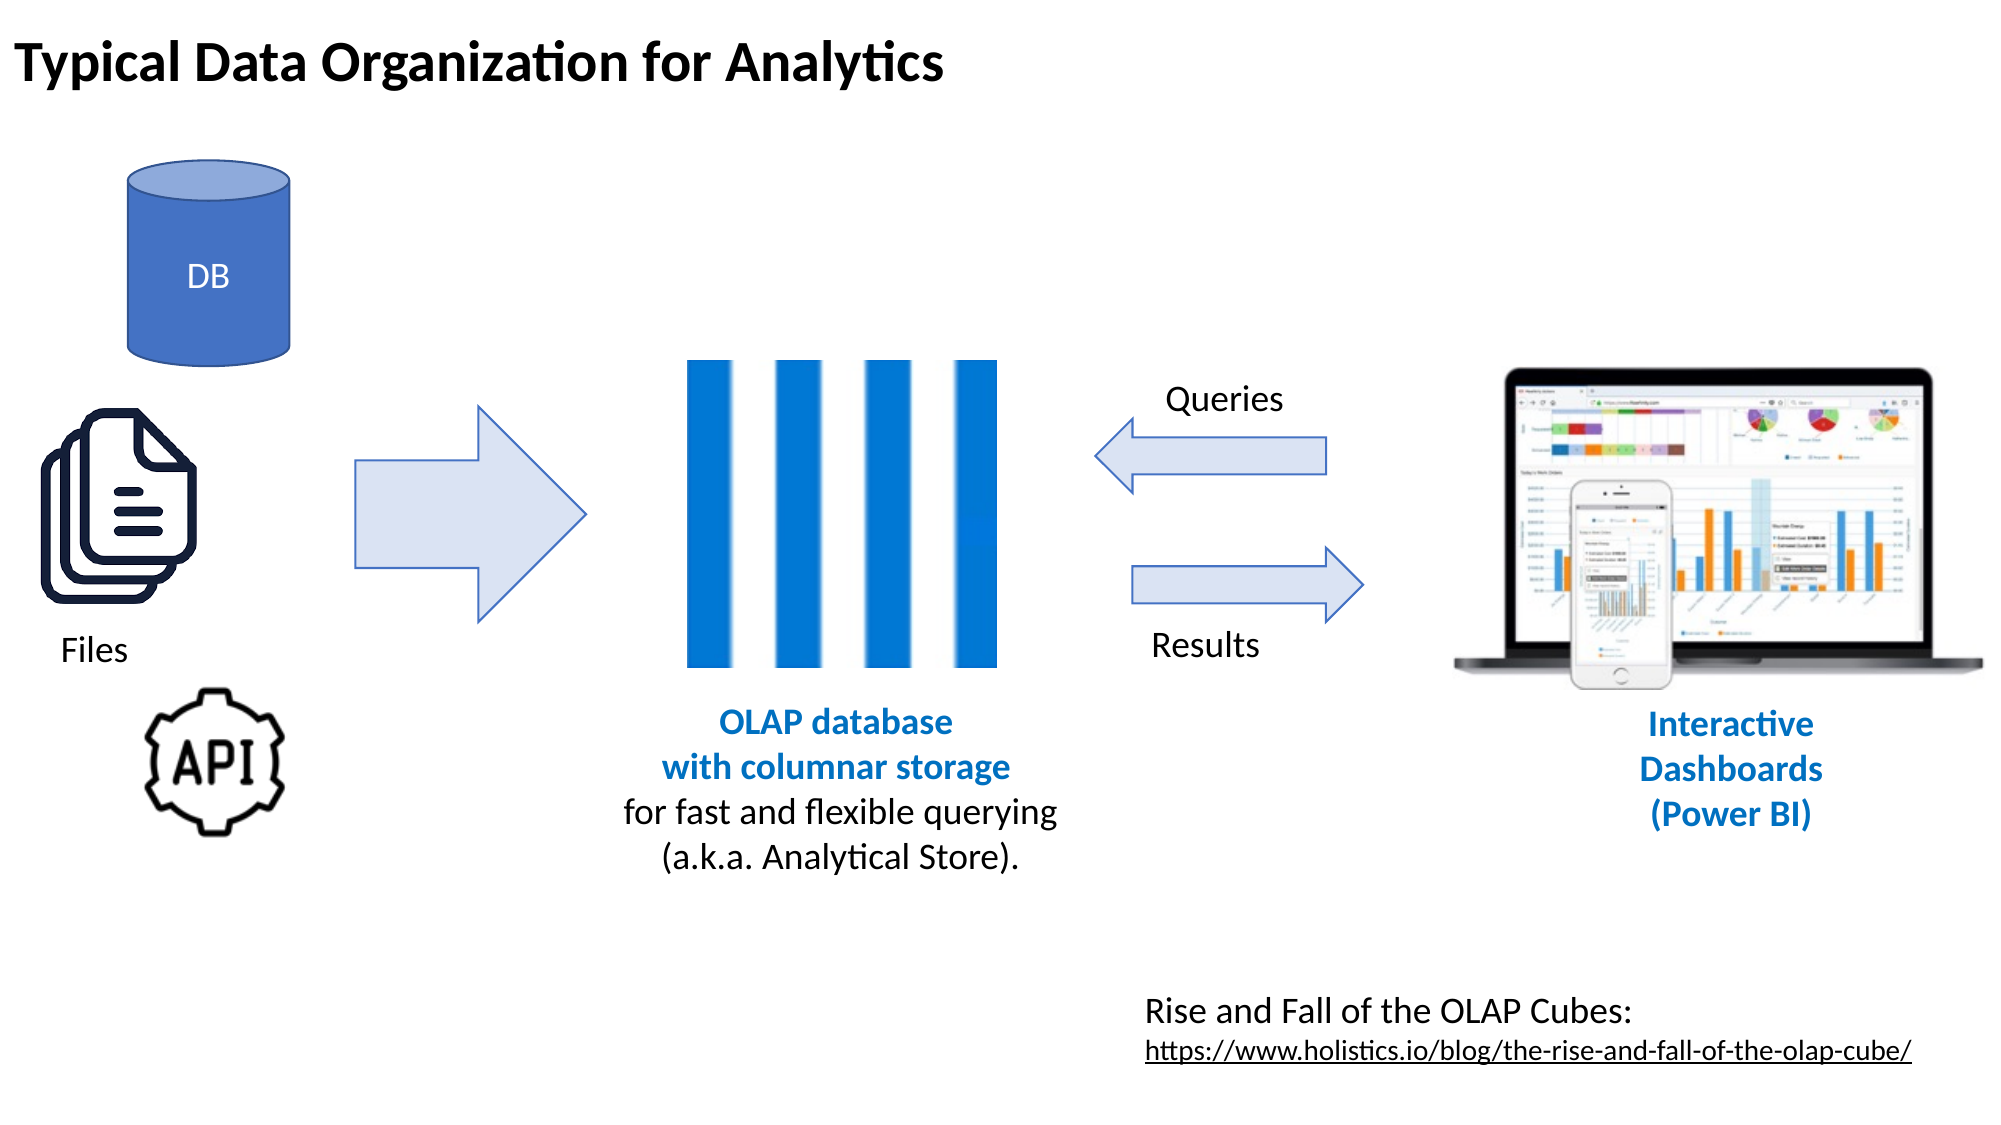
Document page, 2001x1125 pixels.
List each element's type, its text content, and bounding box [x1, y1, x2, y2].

text_box [354, 404, 588, 625]
text_box Interactive Dashboards (Power BI) [1476, 691, 1986, 842]
picture [21, 408, 216, 604]
text_box DB [126, 159, 291, 368]
text_box Rise and Fall of the OLAP Cubes: https://www.holistics.io/blog/the-rise-and-fall-of-the-olap-cube/ [1130, 978, 1986, 1074]
text_box Typical Data Organization for Analytics [0, 15, 1096, 101]
text_box [1131, 545, 1365, 625]
picture [687, 360, 997, 668]
picture [134, 681, 297, 844]
text_box Files [46, 617, 158, 677]
text_box OLAP database with columnar storage for fast and flexible querying (a.k.a. Analytical Store). [586, 689, 1096, 884]
text_box Queries [1150, 366, 1327, 426]
picture [1452, 366, 1986, 690]
text_box Results [1136, 612, 1312, 673]
text_box [1093, 416, 1328, 496]
